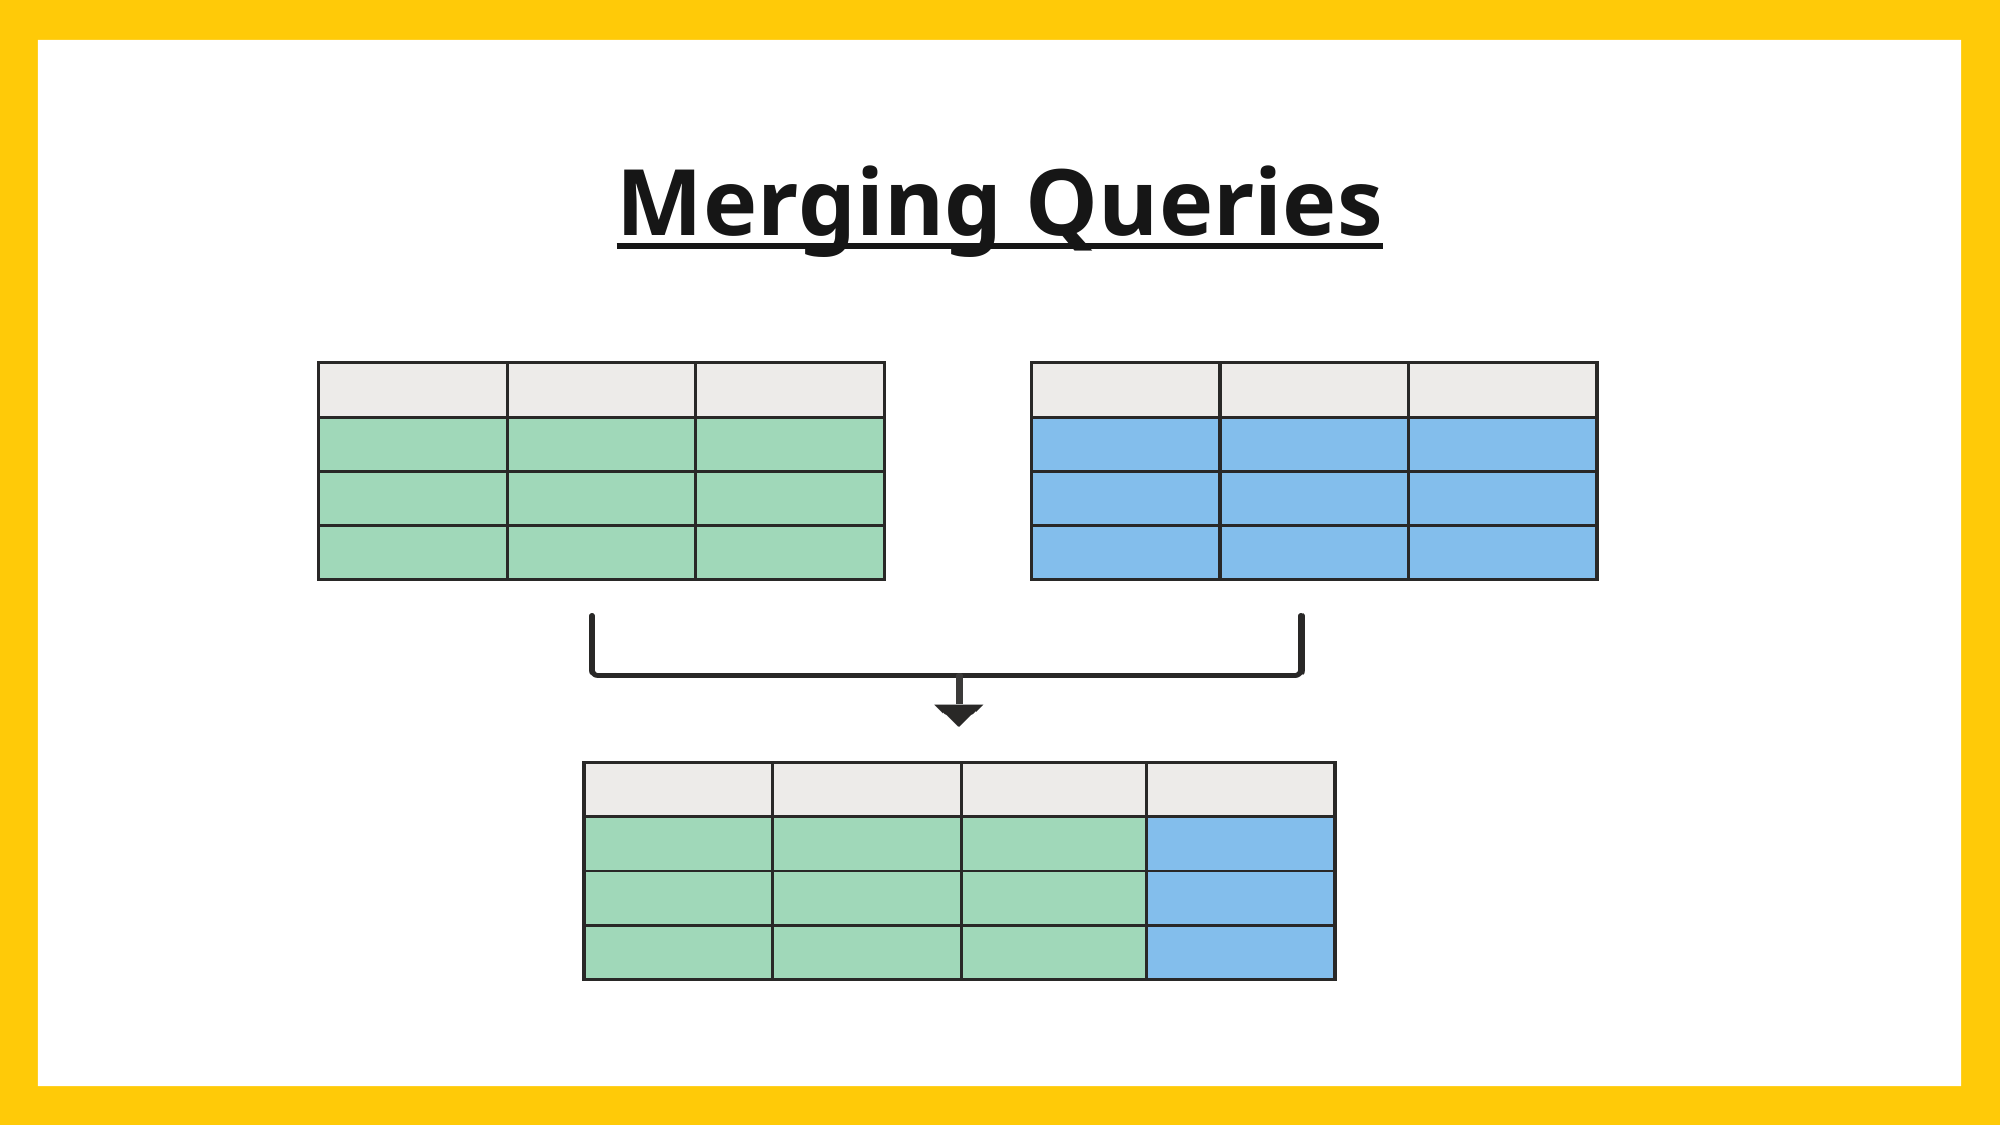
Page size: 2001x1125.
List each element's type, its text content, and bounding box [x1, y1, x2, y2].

picture [253, 361, 1672, 989]
title Merging Queries [189, 135, 1810, 277]
